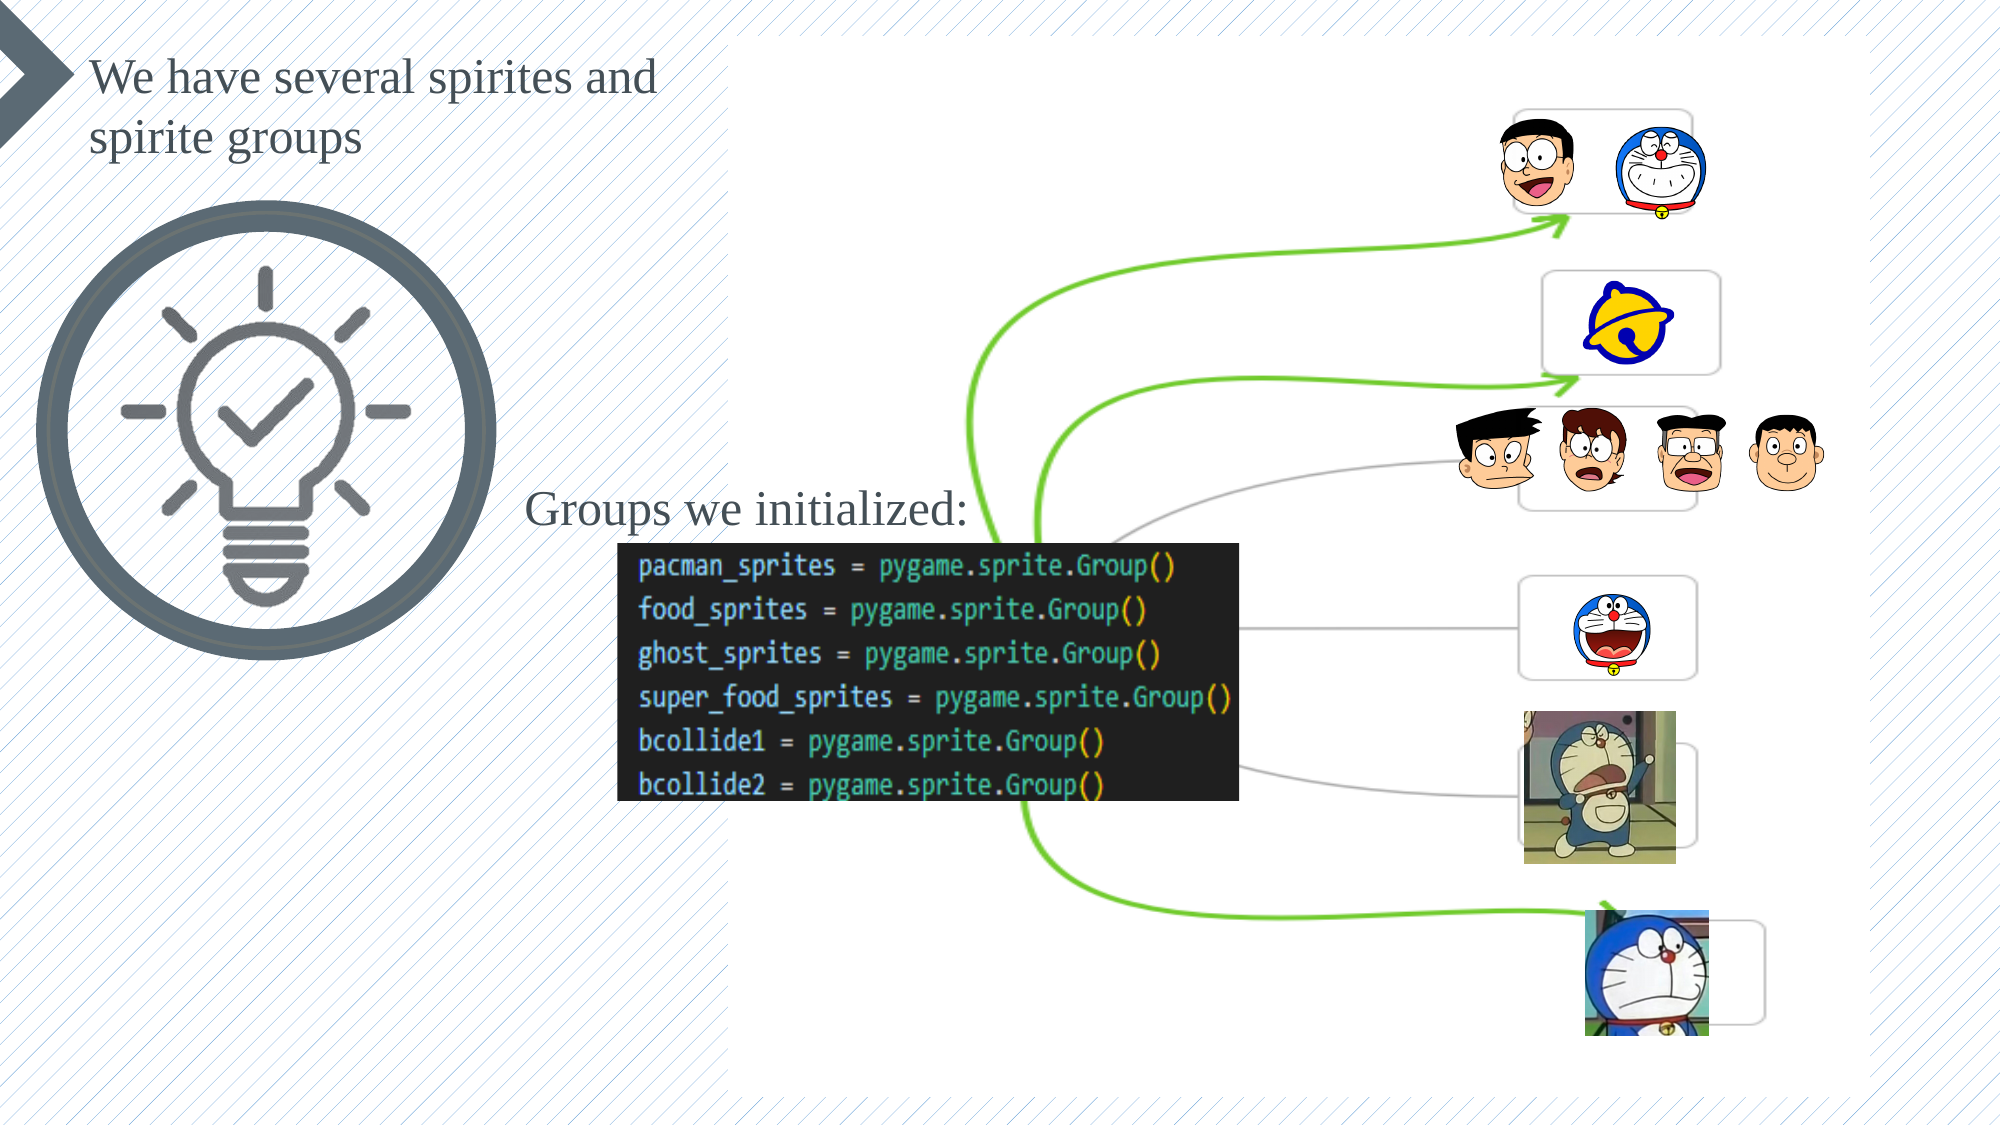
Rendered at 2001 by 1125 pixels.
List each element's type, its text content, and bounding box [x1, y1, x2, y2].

picture [617, 36, 1870, 1097]
text_box Groups we initialized: [509, 468, 728, 544]
text_box [0, 21, 53, 128]
text_box [0, 0, 74, 151]
text_box We have several spirites and spirite groups [74, 36, 728, 172]
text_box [36, 200, 497, 661]
